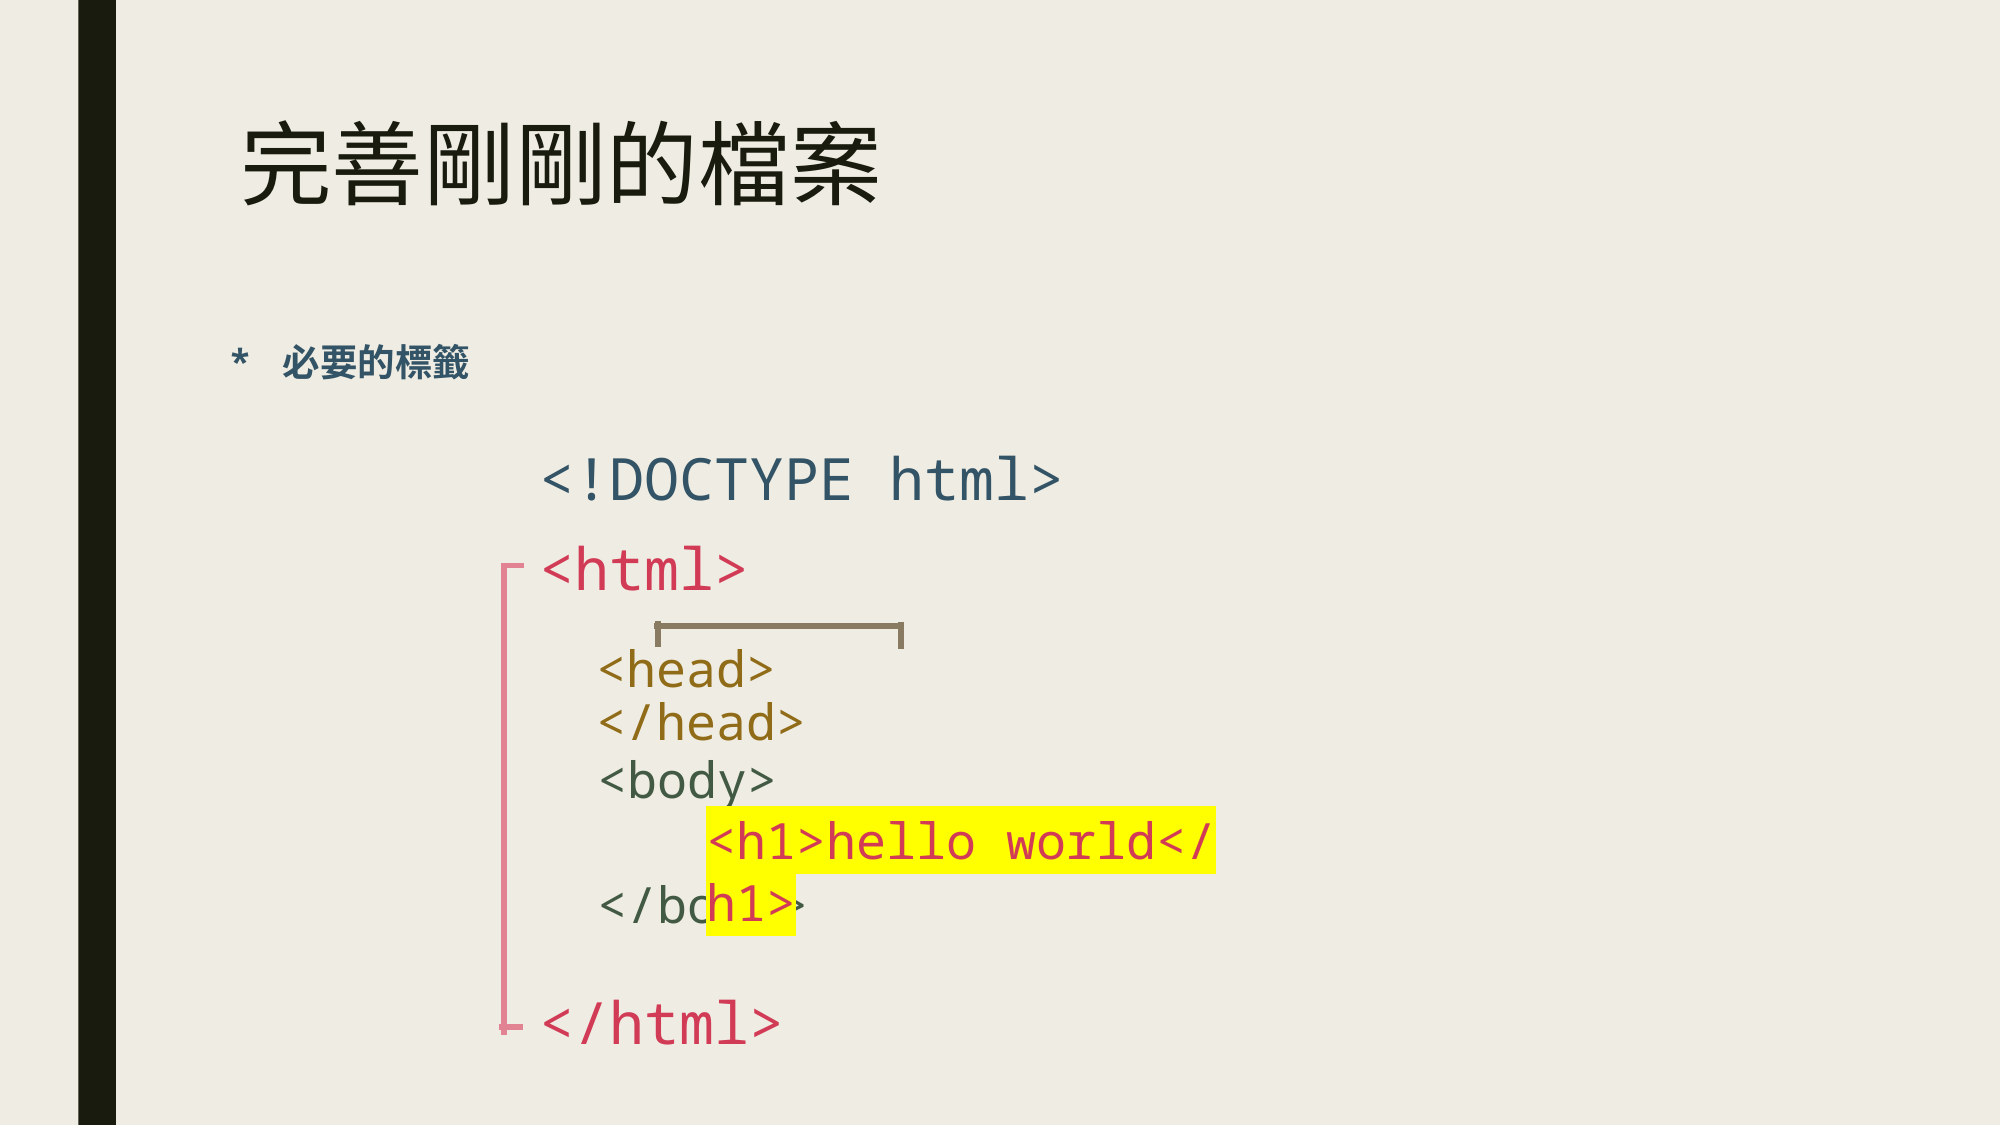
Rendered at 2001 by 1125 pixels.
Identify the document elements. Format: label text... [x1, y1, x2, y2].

text_box * 必要的標籤 [214, 331, 488, 391]
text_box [581, 620, 1011, 706]
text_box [499, 565, 525, 1035]
text_box <body> </body> [583, 738, 1251, 941]
title 完善剛剛的檔案 [225, 112, 1800, 263]
text_box <h1>hello world</h1> [691, 799, 1310, 939]
list <!DOCTYPE html> <html> </html> [524, 440, 1182, 808]
